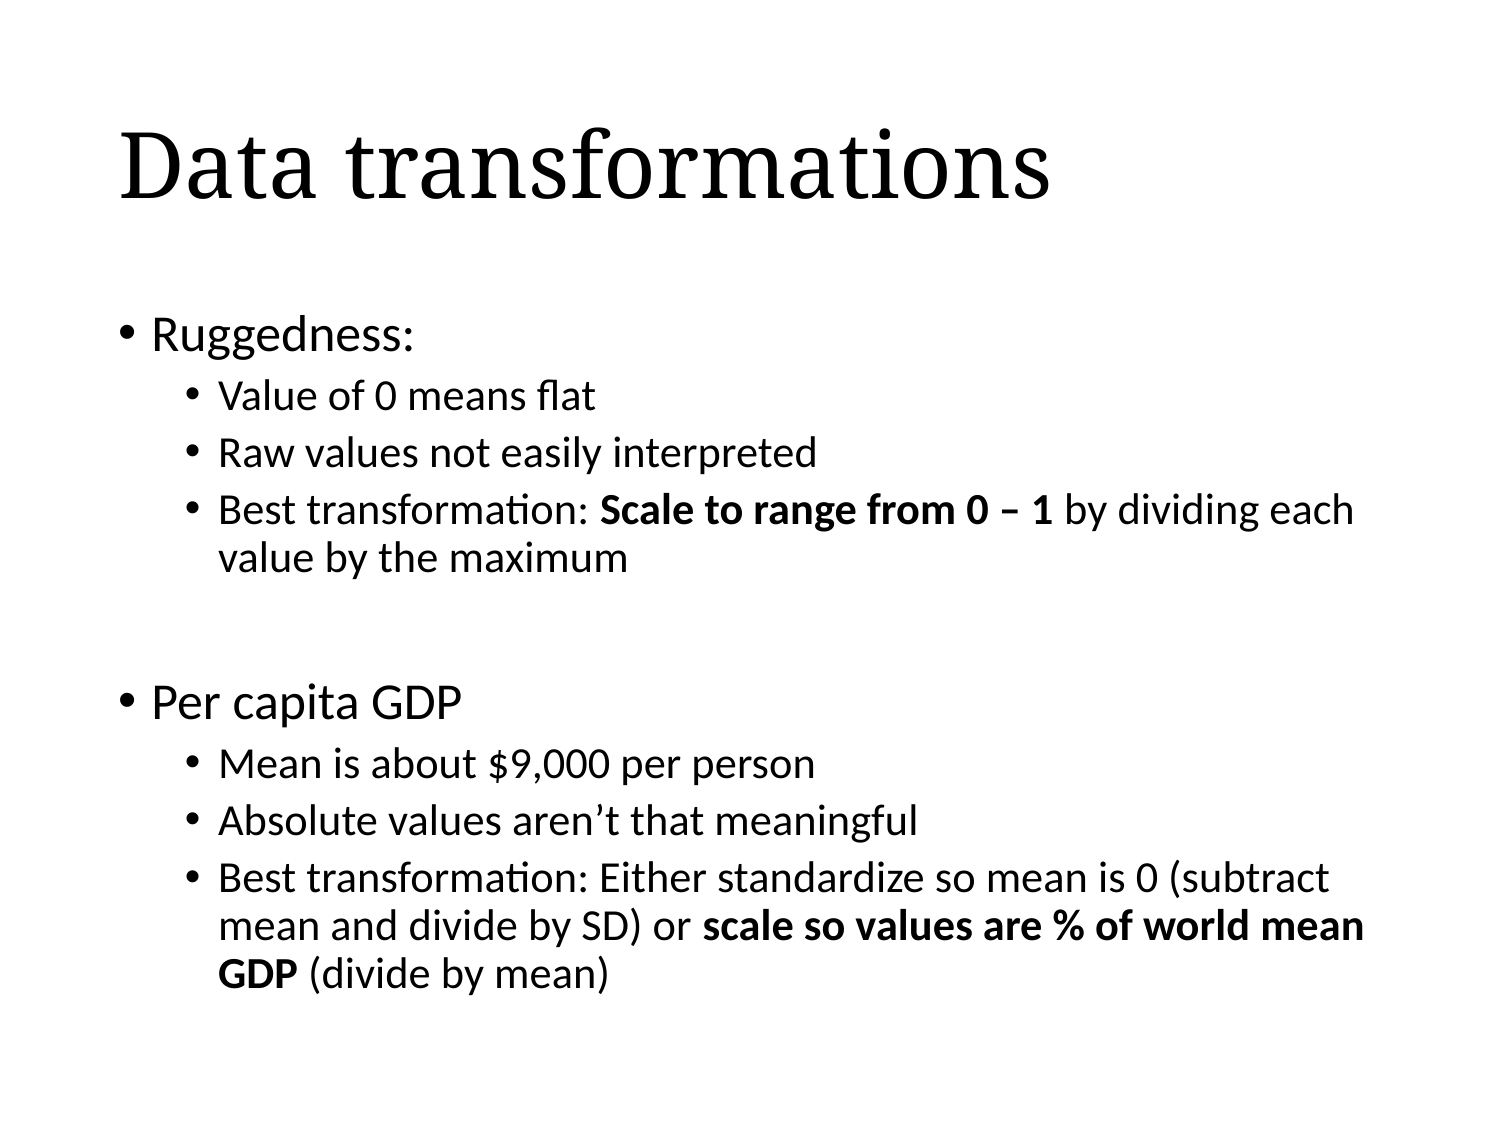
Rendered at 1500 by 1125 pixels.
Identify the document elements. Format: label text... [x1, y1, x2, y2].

title Data transformations [103, 59, 1397, 278]
list Ruggedness: Value of 0 means flat Raw values not easily interpreted Best transformation: Scale to range from 0 – 1 by dividing each value by the maximum Per capita GDP Mean is about $9,000 per person Absolute values aren’t that meaningful Best transformation: Either standardize so mean is 0 (subtract mean and divide by SD) or scale so values are % of world mean GDP (divide by mean) [103, 299, 1397, 1014]
